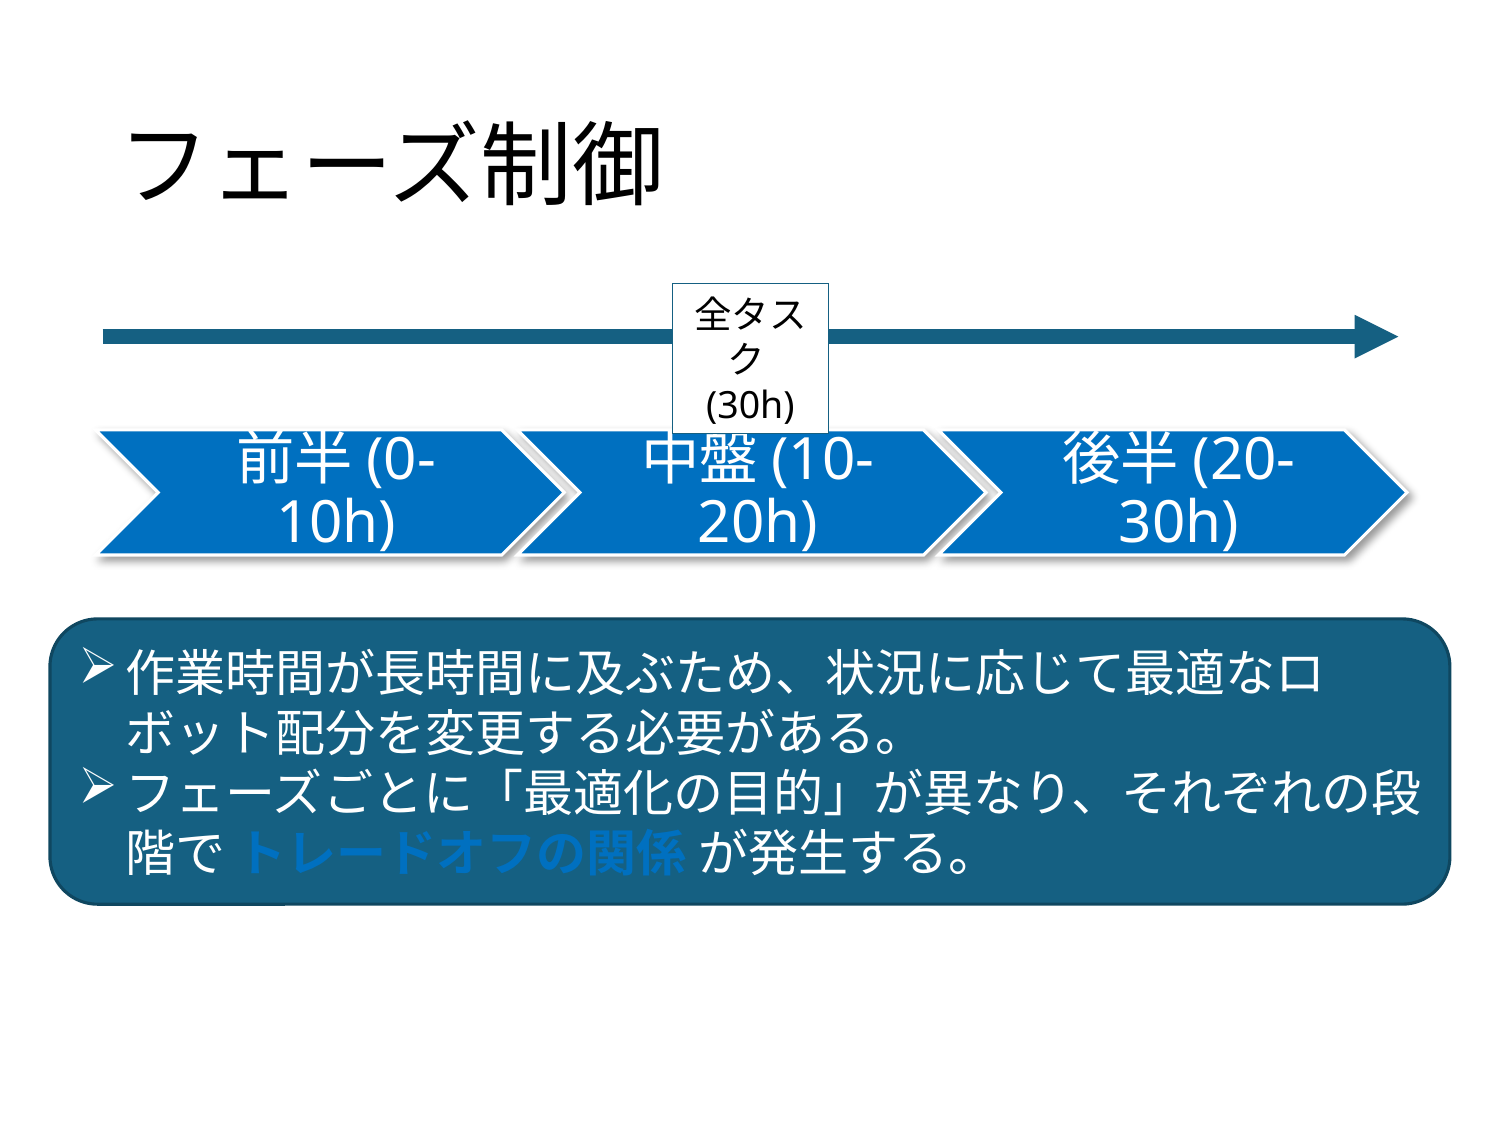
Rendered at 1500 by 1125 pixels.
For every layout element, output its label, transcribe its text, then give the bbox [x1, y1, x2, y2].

title フェーズ制御 [103, 59, 1397, 220]
text_box 作業時間が長時間に及ぶため、状況に応じて最適なロボット配分を変更する必要がある。 フェーズごとに「最適化の目的」が異なり、それぞれの段階で トレードオフの関係 が発生する。 [48, 617, 1452, 906]
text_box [93, 220, 1408, 762]
